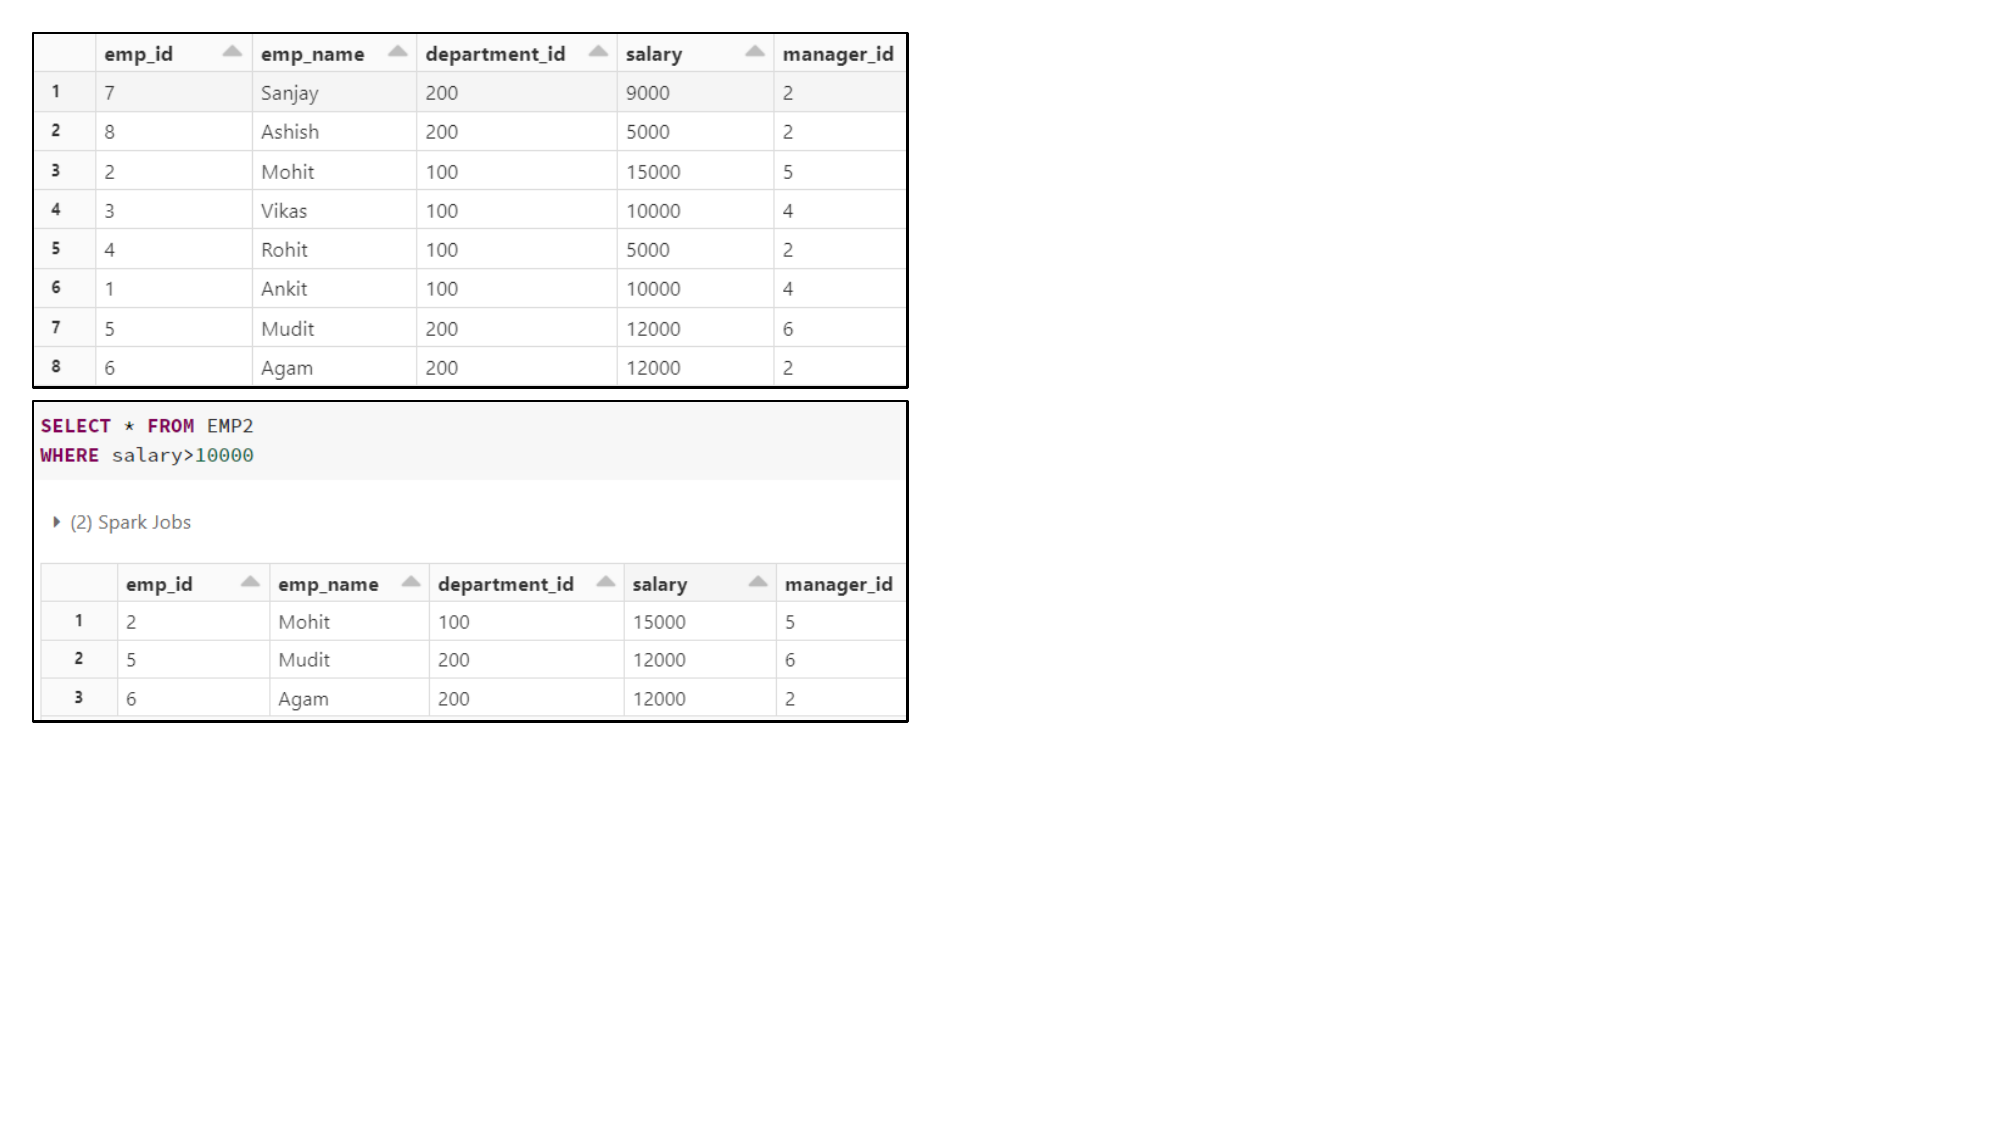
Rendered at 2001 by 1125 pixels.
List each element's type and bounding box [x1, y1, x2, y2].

picture [34, 34, 907, 387]
picture [34, 402, 907, 721]
